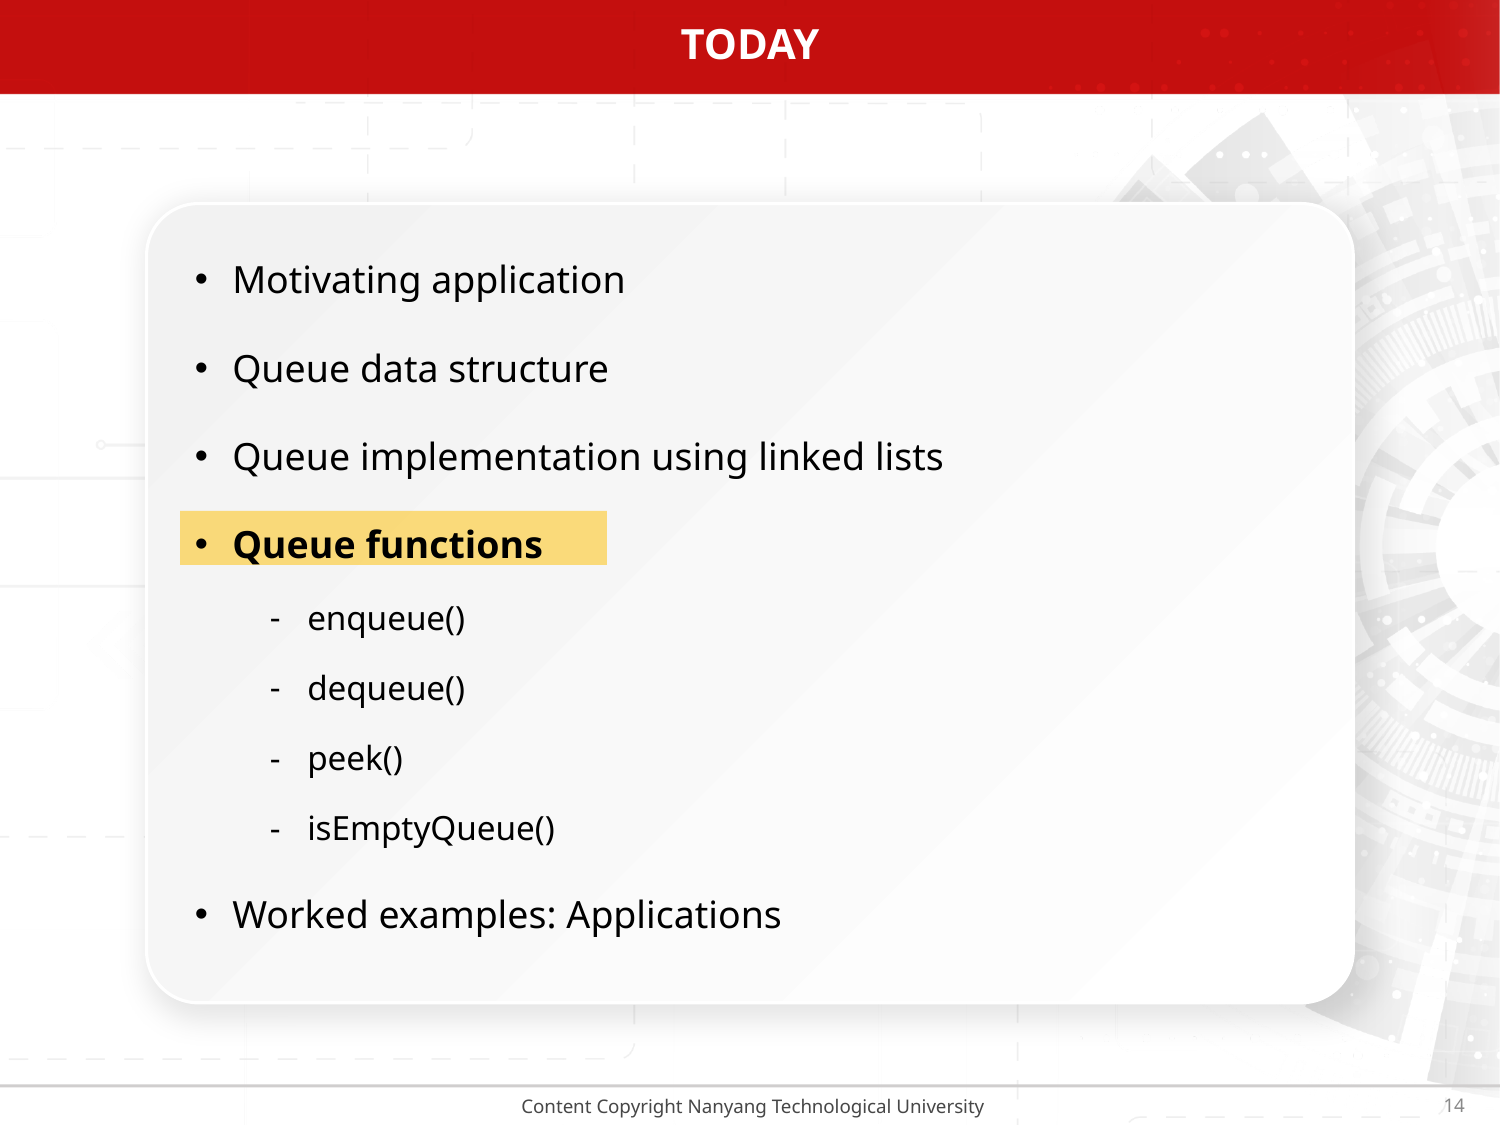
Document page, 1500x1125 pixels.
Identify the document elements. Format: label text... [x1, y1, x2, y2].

title Today [0, 0, 1500, 93]
text_box Motivating application Queue data structure Queue implementation using linked lists Queue functions enqueue() dequeue() peek() isEmptyQueue() Worked examples: Applications [180, 226, 1325, 936]
picture [0, 93, 1500, 1084]
text_box [145, 202, 1355, 1004]
picture [0, 1088, 1500, 1125]
